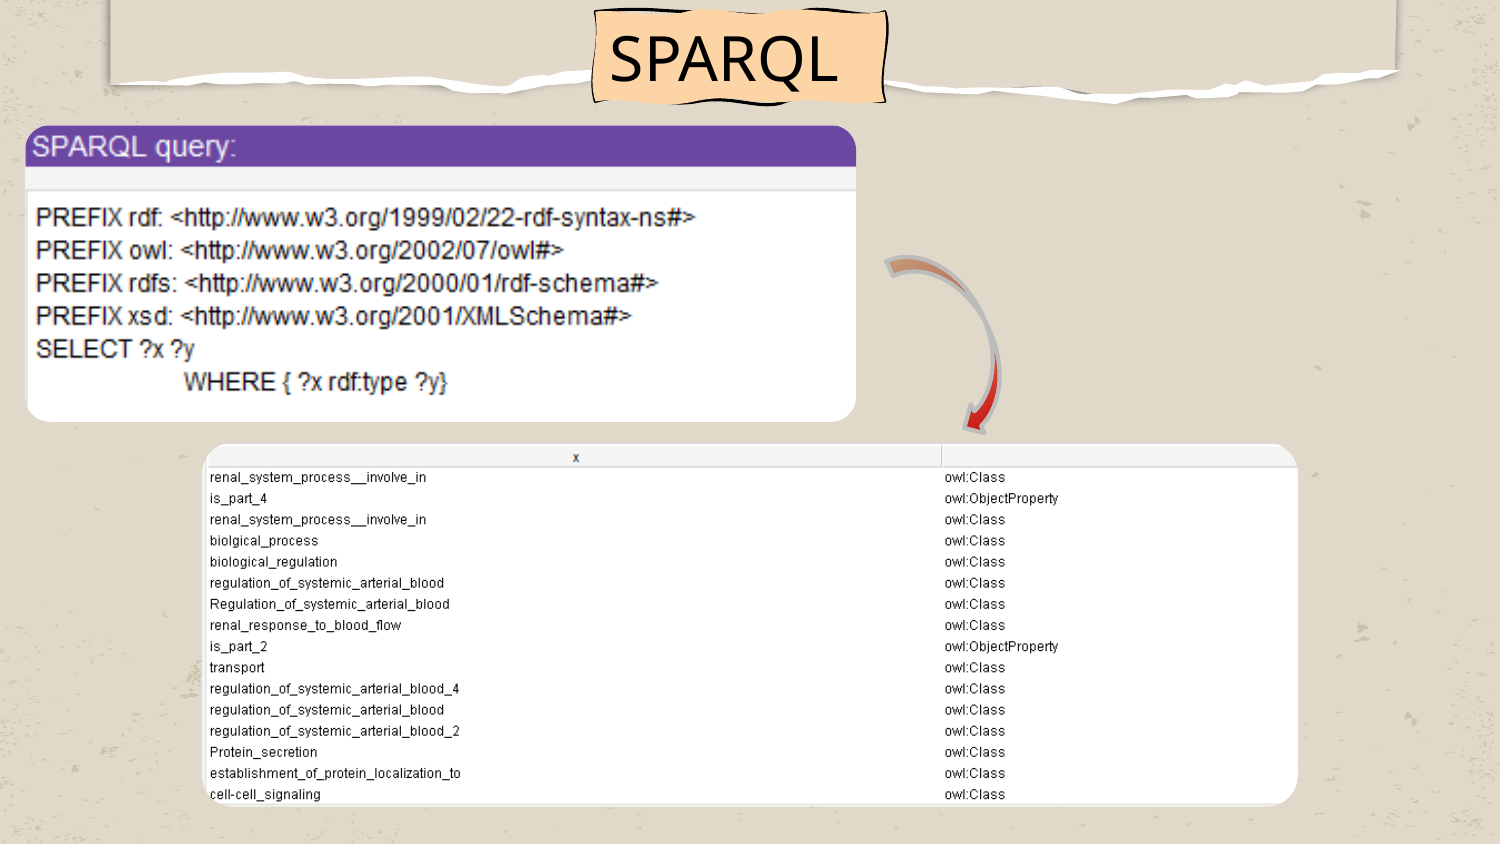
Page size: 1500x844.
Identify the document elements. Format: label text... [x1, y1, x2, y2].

text_box SPARQL [592, 9, 888, 105]
picture [0, 0, 1500, 844]
text_box [884, 254, 1002, 436]
